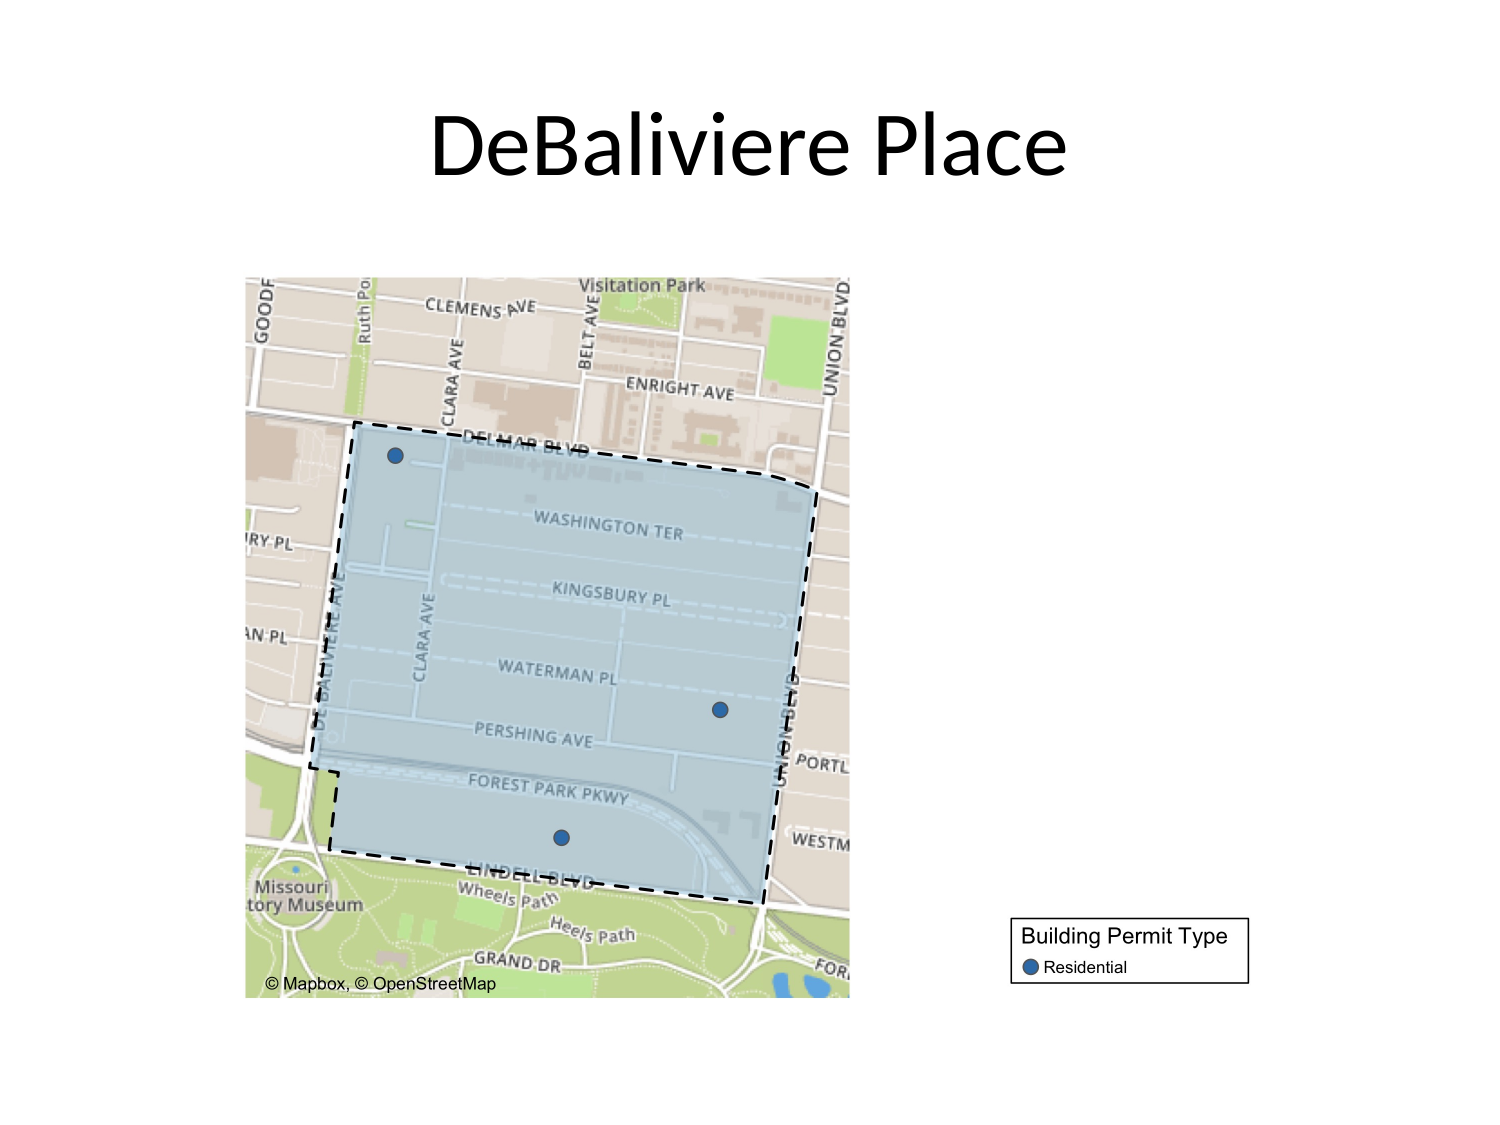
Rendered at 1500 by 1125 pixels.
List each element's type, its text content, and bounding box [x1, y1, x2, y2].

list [74, 262, 1426, 1013]
title DeBaliviere Place [75, 45, 1425, 233]
